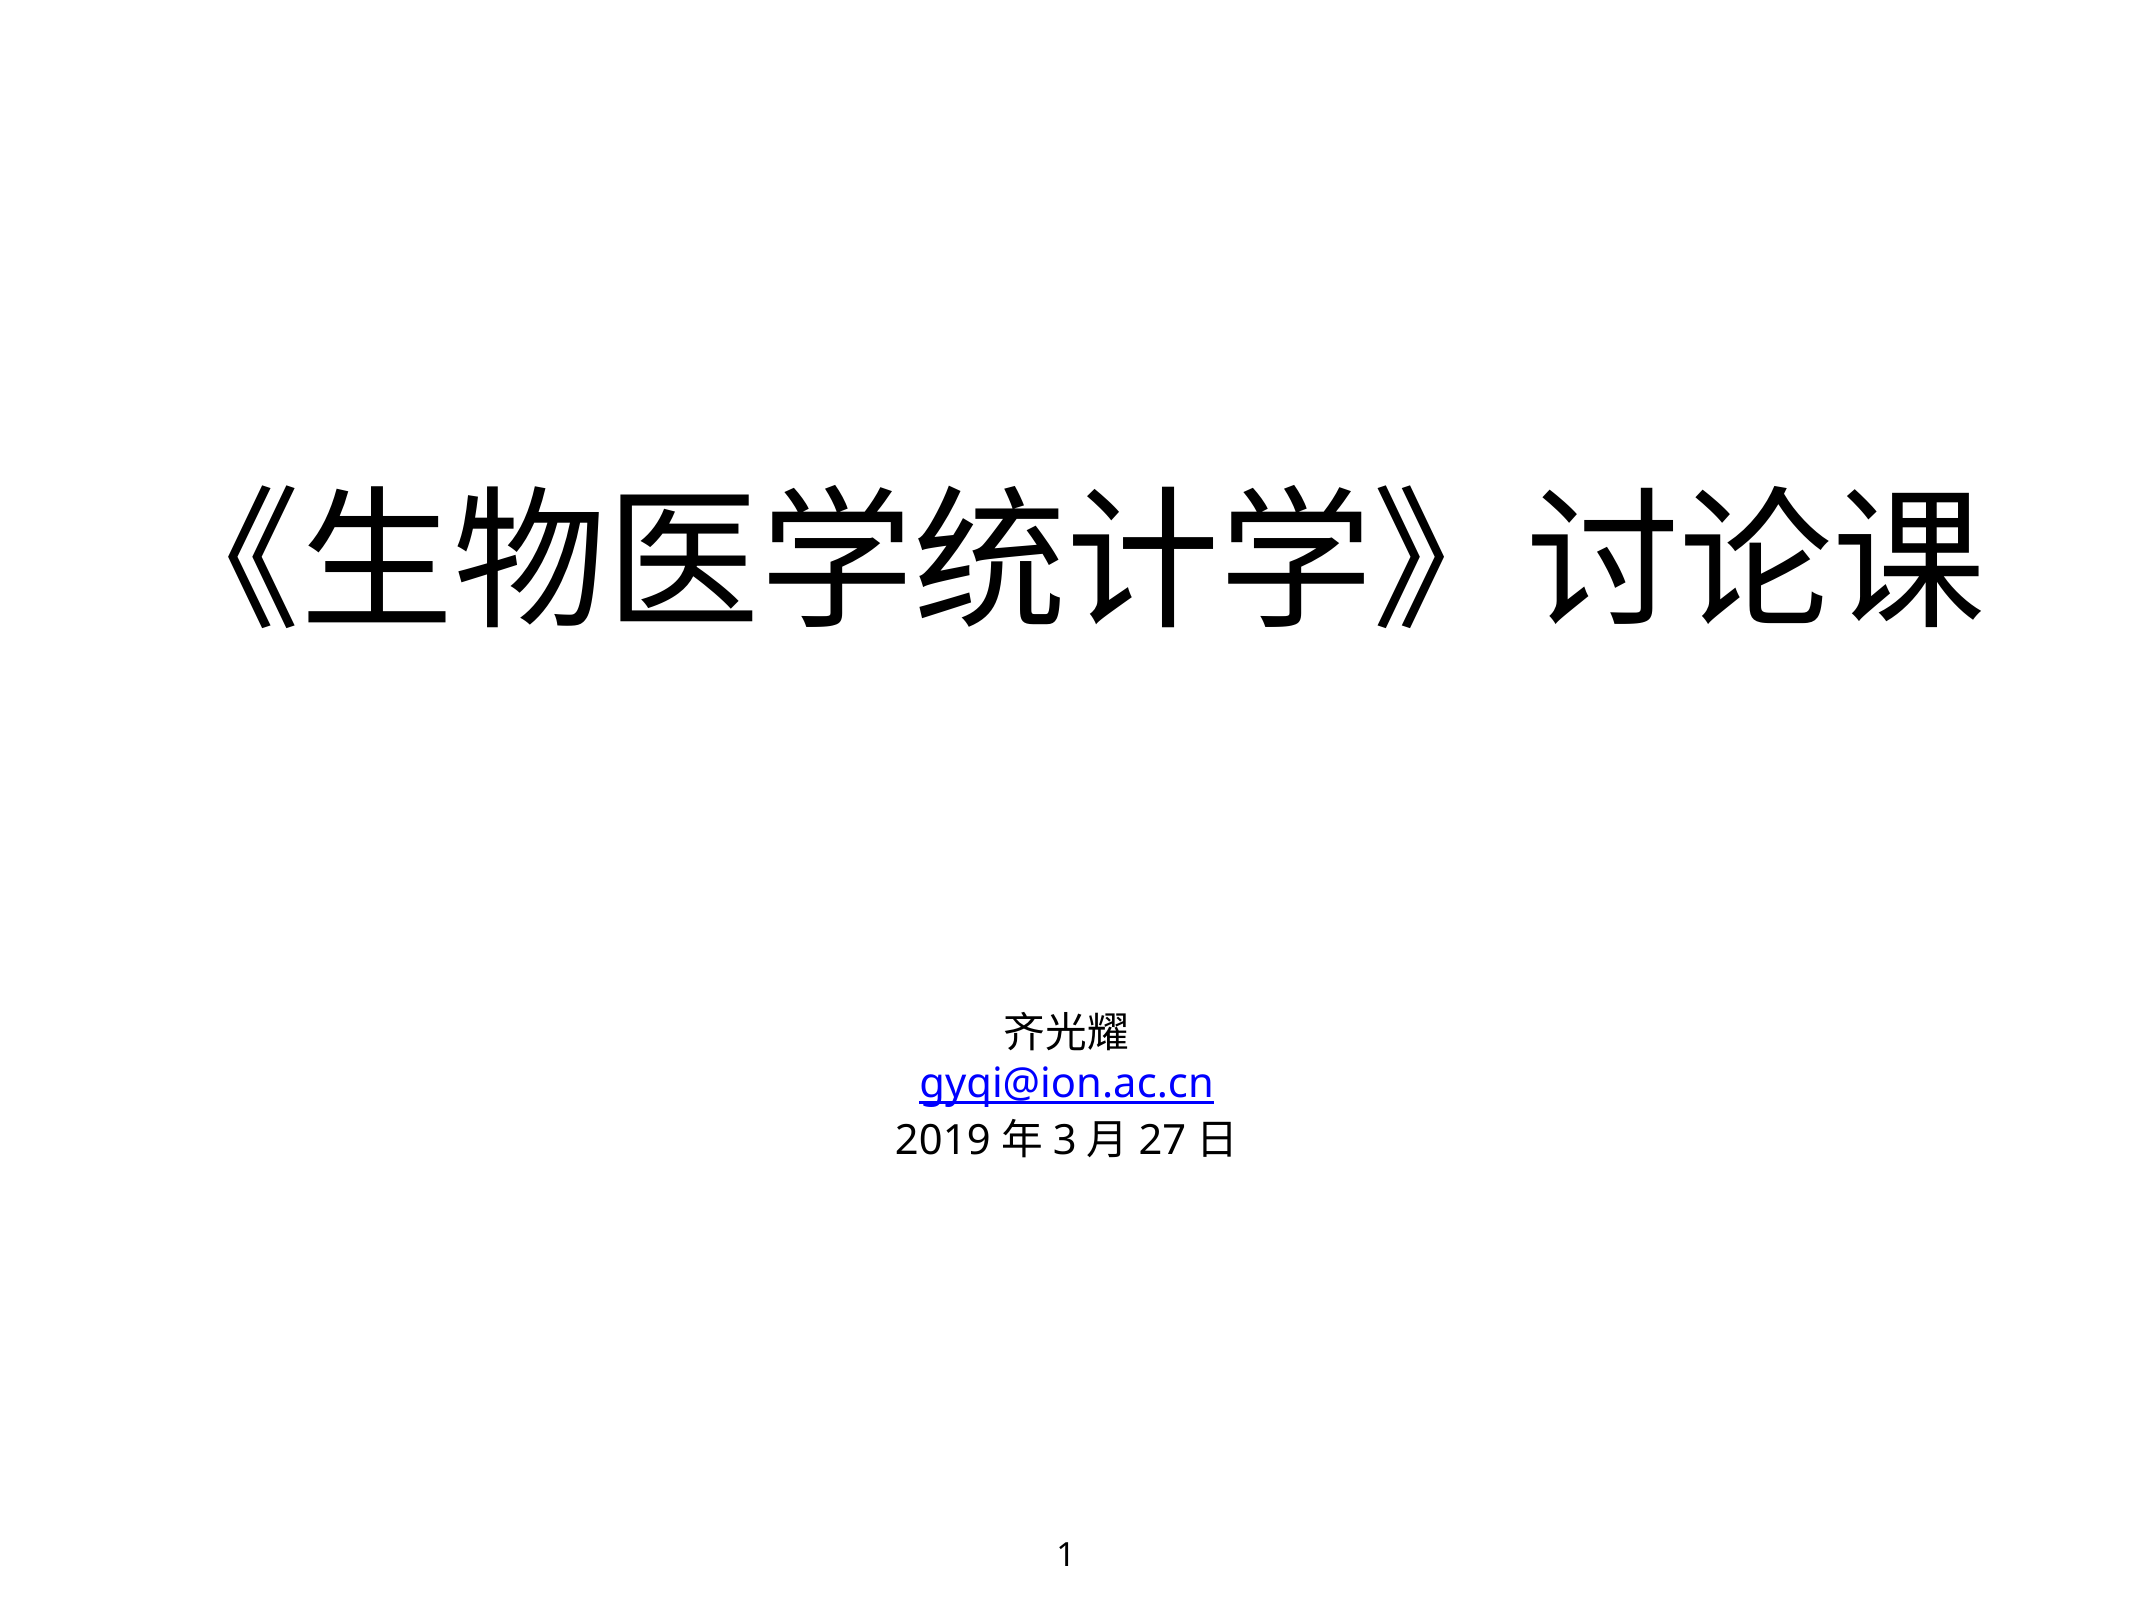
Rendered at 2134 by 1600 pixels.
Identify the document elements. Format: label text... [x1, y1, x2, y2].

subtitle 齐光耀 gyqi@ion.ac.cn 2019年3月27日 [207, 996, 1926, 1184]
slide_number 1 [1046, 1524, 1086, 1579]
title 《生物医学统计学》讨论课 [1, 423, 2132, 656]
